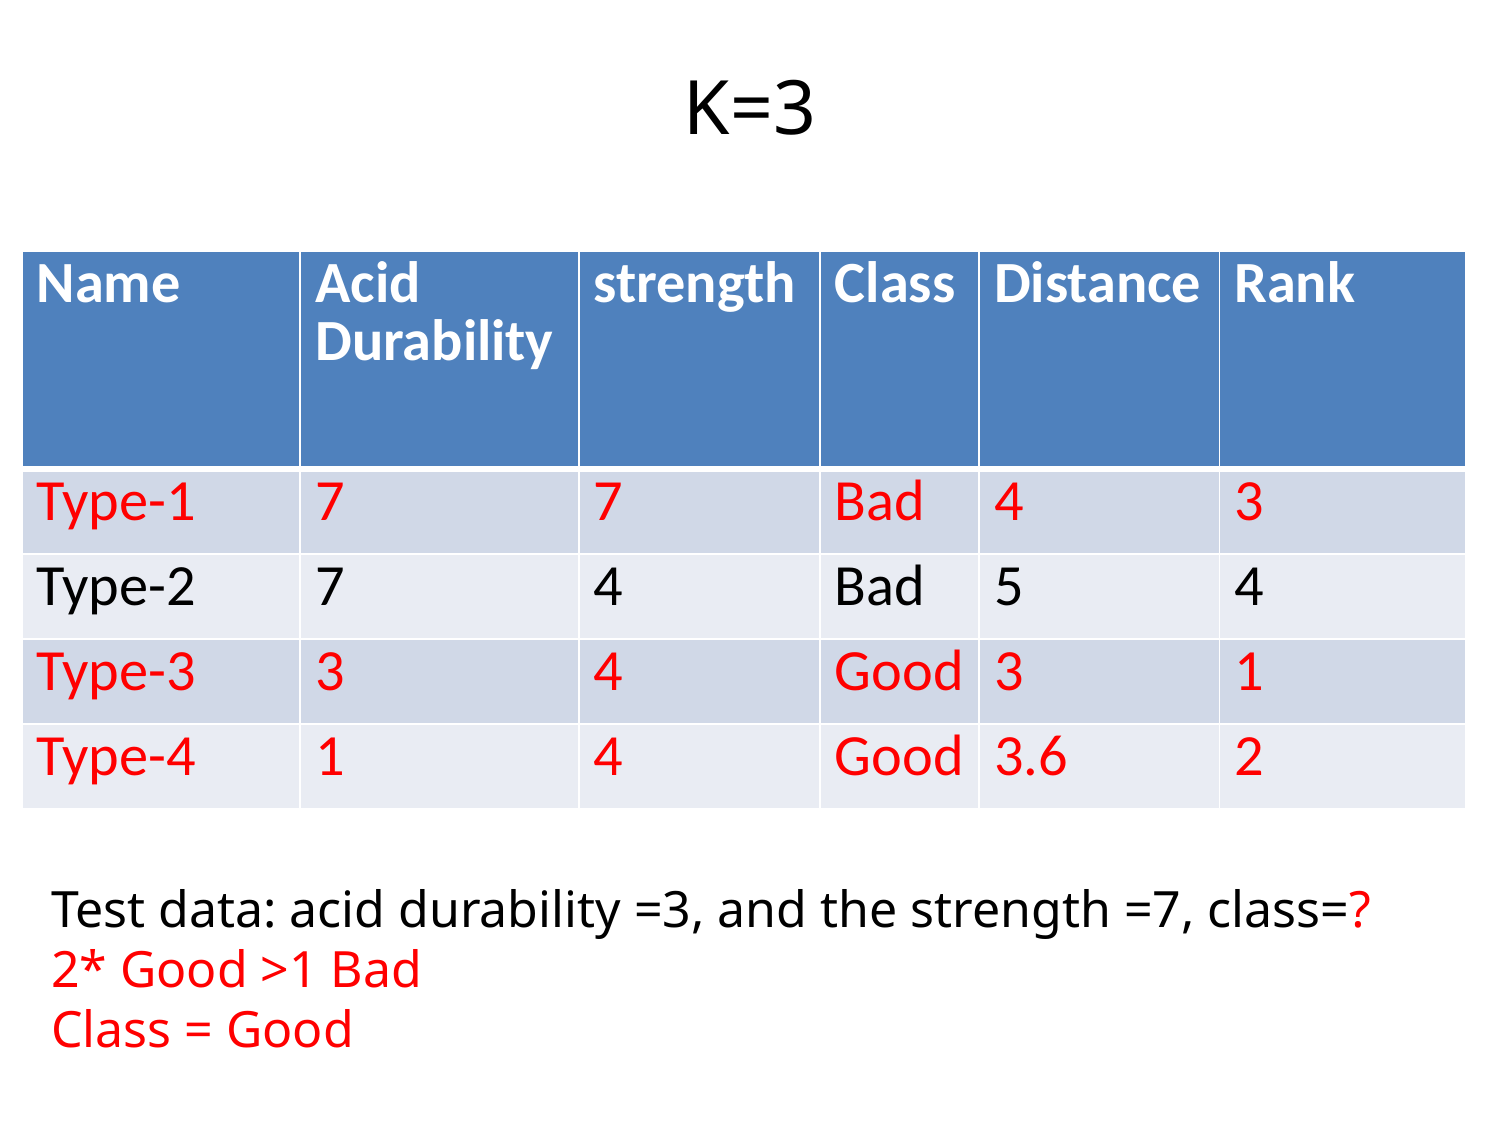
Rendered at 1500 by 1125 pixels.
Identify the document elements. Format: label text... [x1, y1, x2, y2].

table_cell 1 [1220, 640, 1465, 723]
table_header strength [580, 252, 819, 466]
table_cell Good [821, 725, 978, 808]
title K=3 [75, 39, 1425, 170]
table_cell Bad [821, 555, 978, 638]
table_cell Good [821, 640, 978, 723]
table_cell 3 [301, 640, 578, 723]
table_cell 2 [1220, 725, 1465, 808]
text_box Test data: acid durability =3, and the strength =7, class=? 2* Good >1 Bad Class = Good [36, 869, 1425, 1065]
table_header Distance [980, 252, 1219, 466]
table_cell 4 [1220, 555, 1465, 638]
table_cell 4 [580, 640, 819, 723]
table_cell 4 [580, 555, 819, 638]
table_cell 4 [580, 725, 819, 808]
table_cell Type-4 [23, 725, 299, 808]
table_header Acid Durability [301, 252, 578, 466]
table_cell 4 [980, 472, 1219, 553]
table_cell 1 [301, 725, 578, 808]
table_cell Bad [821, 472, 978, 553]
table_cell Type-2 [23, 555, 299, 638]
table_cell Type-1 [23, 472, 299, 553]
table_cell 3 [1220, 472, 1465, 553]
table_header Name [23, 252, 299, 466]
table_cell 5 [980, 555, 1219, 638]
table_cell 7 [580, 472, 819, 553]
table_cell Type-3 [23, 640, 299, 723]
table_header Rank [1220, 252, 1465, 466]
table_cell 3 [980, 640, 1219, 723]
table_cell 7 [301, 472, 578, 553]
table_cell 3.6 [980, 725, 1219, 808]
table_header Class [821, 252, 978, 466]
table_cell 7 [301, 555, 578, 638]
